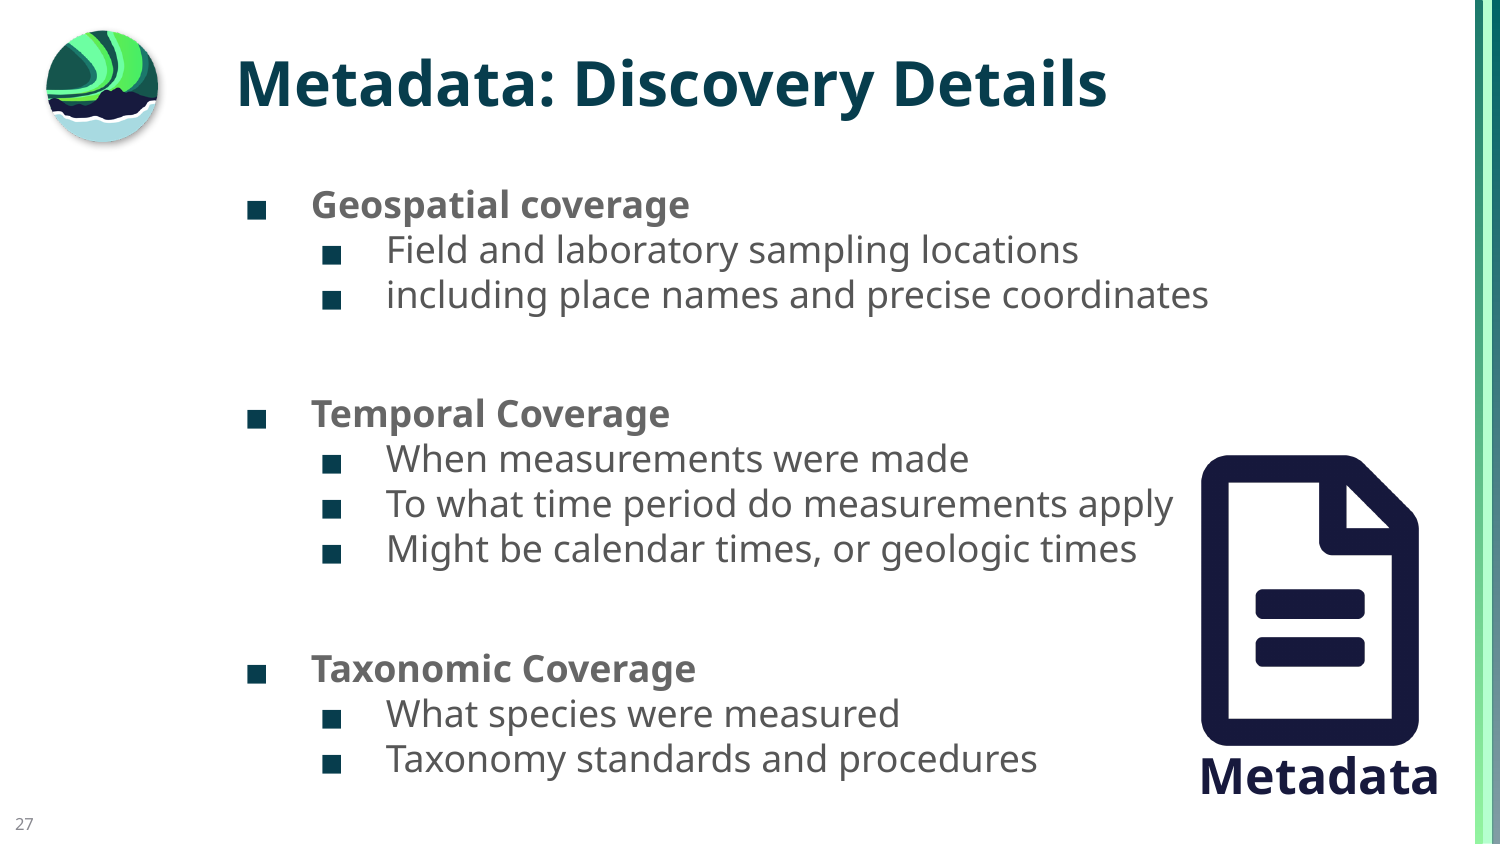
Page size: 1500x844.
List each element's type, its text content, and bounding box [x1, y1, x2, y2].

list Geospatial coverage Field and laboratory sampling locations including place names and precise coordinates Temporal Coverage When measurements were made To what time period do measurements apply Might be calendar times, or geologic times Taxonomic Coverage What species were measured Taxonomy standards and procedures Other contextual information [220, 165, 1389, 788]
picture [46, 30, 158, 142]
text_box Metadata [1183, 737, 1457, 812]
slide_number 27 [0, 802, 350, 844]
picture [1201, 455, 1420, 746]
title Metadata: Discovery Details [220, 11, 1389, 153]
